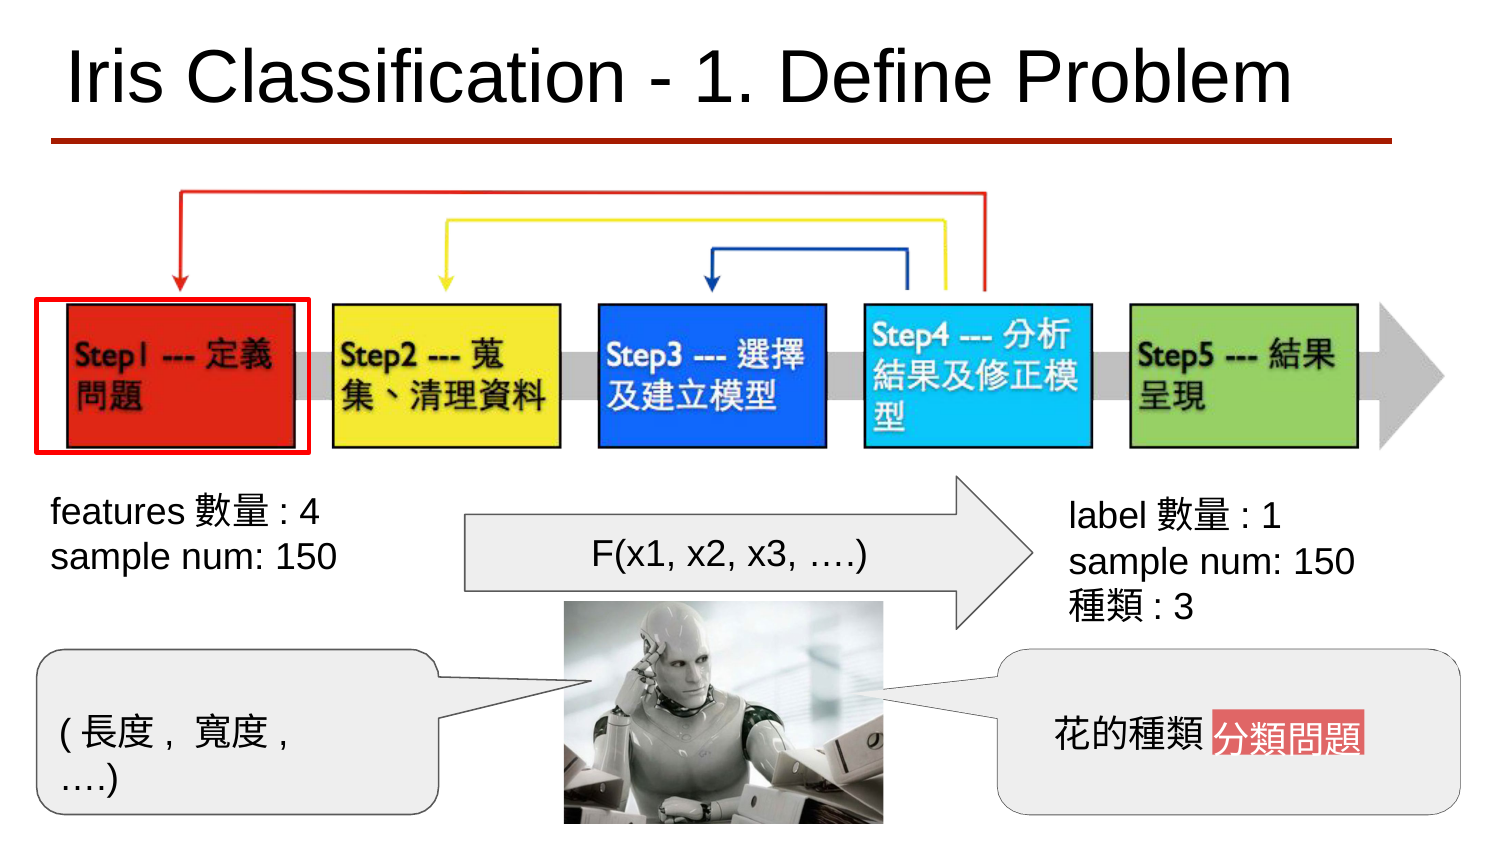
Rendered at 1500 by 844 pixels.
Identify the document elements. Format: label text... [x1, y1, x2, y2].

title Iris Classification - 1. Define Problem [63, 25, 1325, 120]
text_box [36, 299, 309, 453]
text_box [464, 476, 1033, 630]
text_box label數量: 1 sample num: 150 種類: 3 [1066, 489, 1359, 630]
text_box 花的種類 [1051, 707, 1206, 757]
text_box (長度, 寬度, ….) [56, 705, 326, 755]
text_box features數量: 4 sample num: 150 [48, 484, 340, 580]
text_box [49, 186, 1448, 462]
text_box [850, 649, 1460, 815]
text_box [36, 649, 592, 815]
text_box 分類問題 [1212, 709, 1365, 755]
text_box F(x1, x2, x3, ….) [589, 526, 870, 576]
text_box [563, 601, 884, 824]
